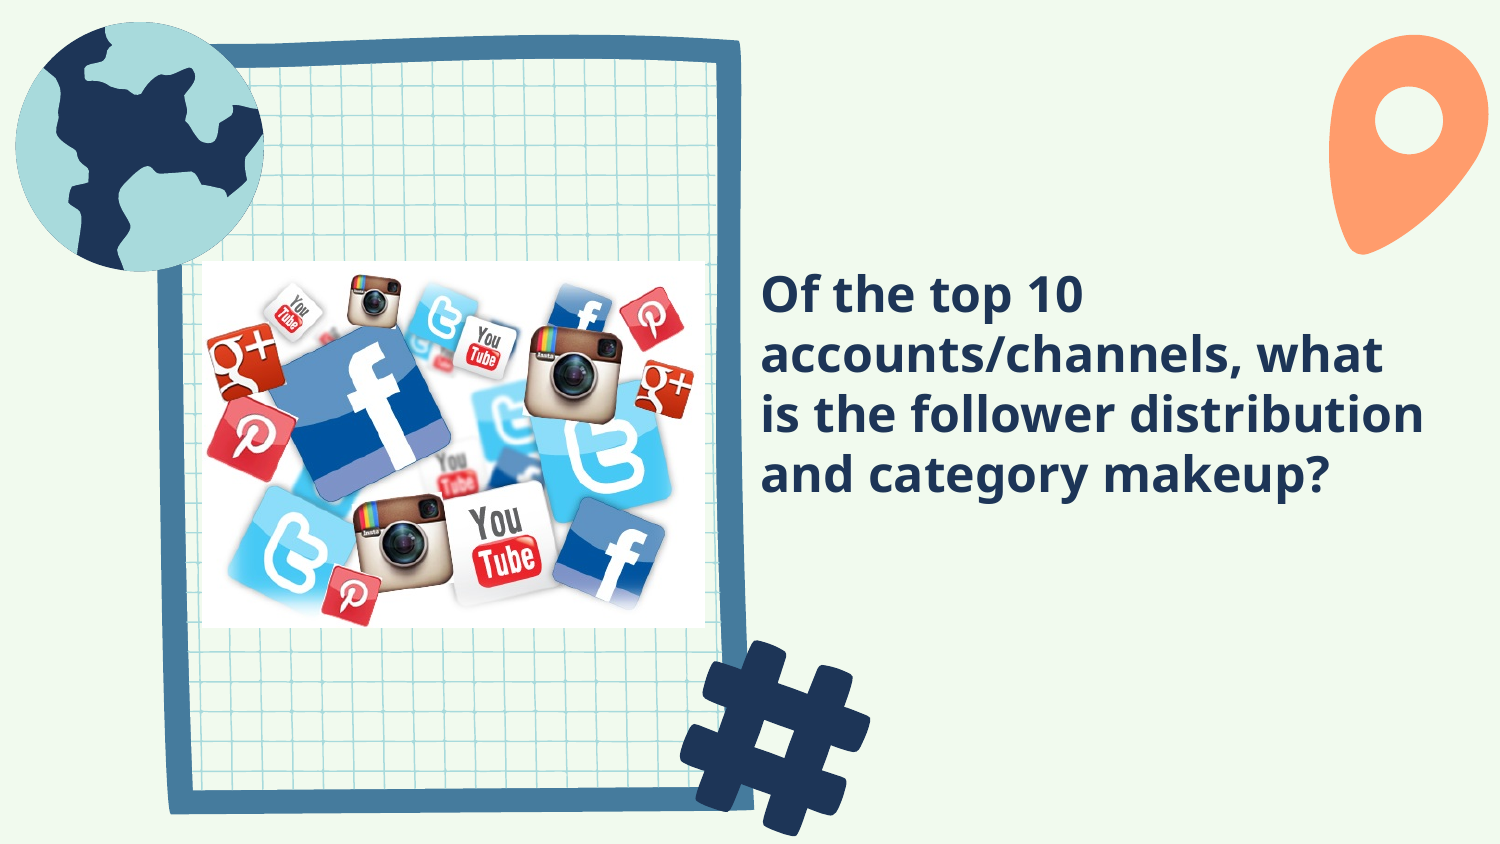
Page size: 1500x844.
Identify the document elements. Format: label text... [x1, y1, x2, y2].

text_box Of the top 10 accounts/channels, what is the follower distribution and category makeup? [760, 261, 1433, 502]
text_box [1329, 34, 1489, 255]
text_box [15, 21, 265, 272]
text_box [759, 640, 871, 837]
picture [202, 261, 706, 628]
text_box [153, 34, 755, 815]
